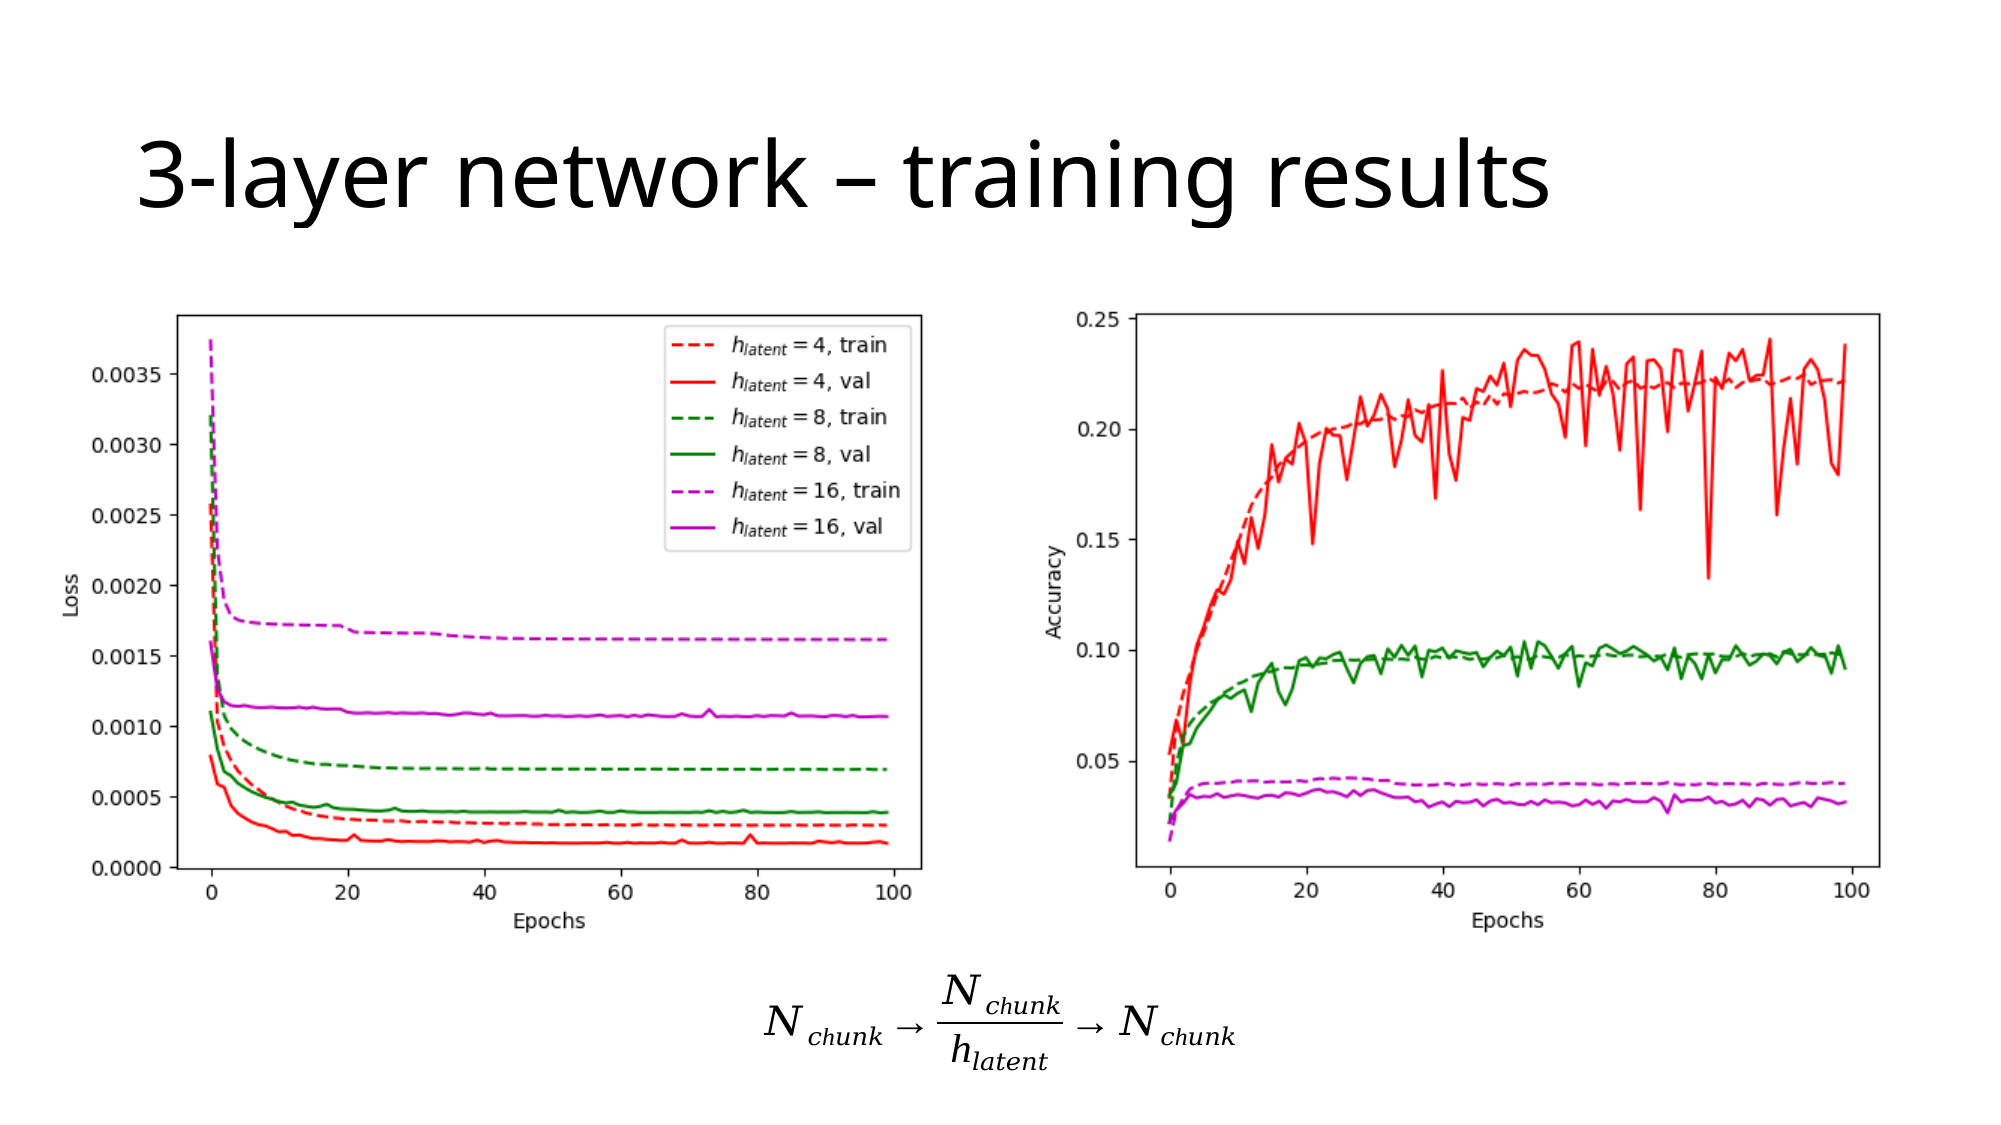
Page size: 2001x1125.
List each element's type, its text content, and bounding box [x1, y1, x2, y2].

title 3-layer network – training results [121, 68, 1847, 228]
picture [57, 228, 1975, 948]
